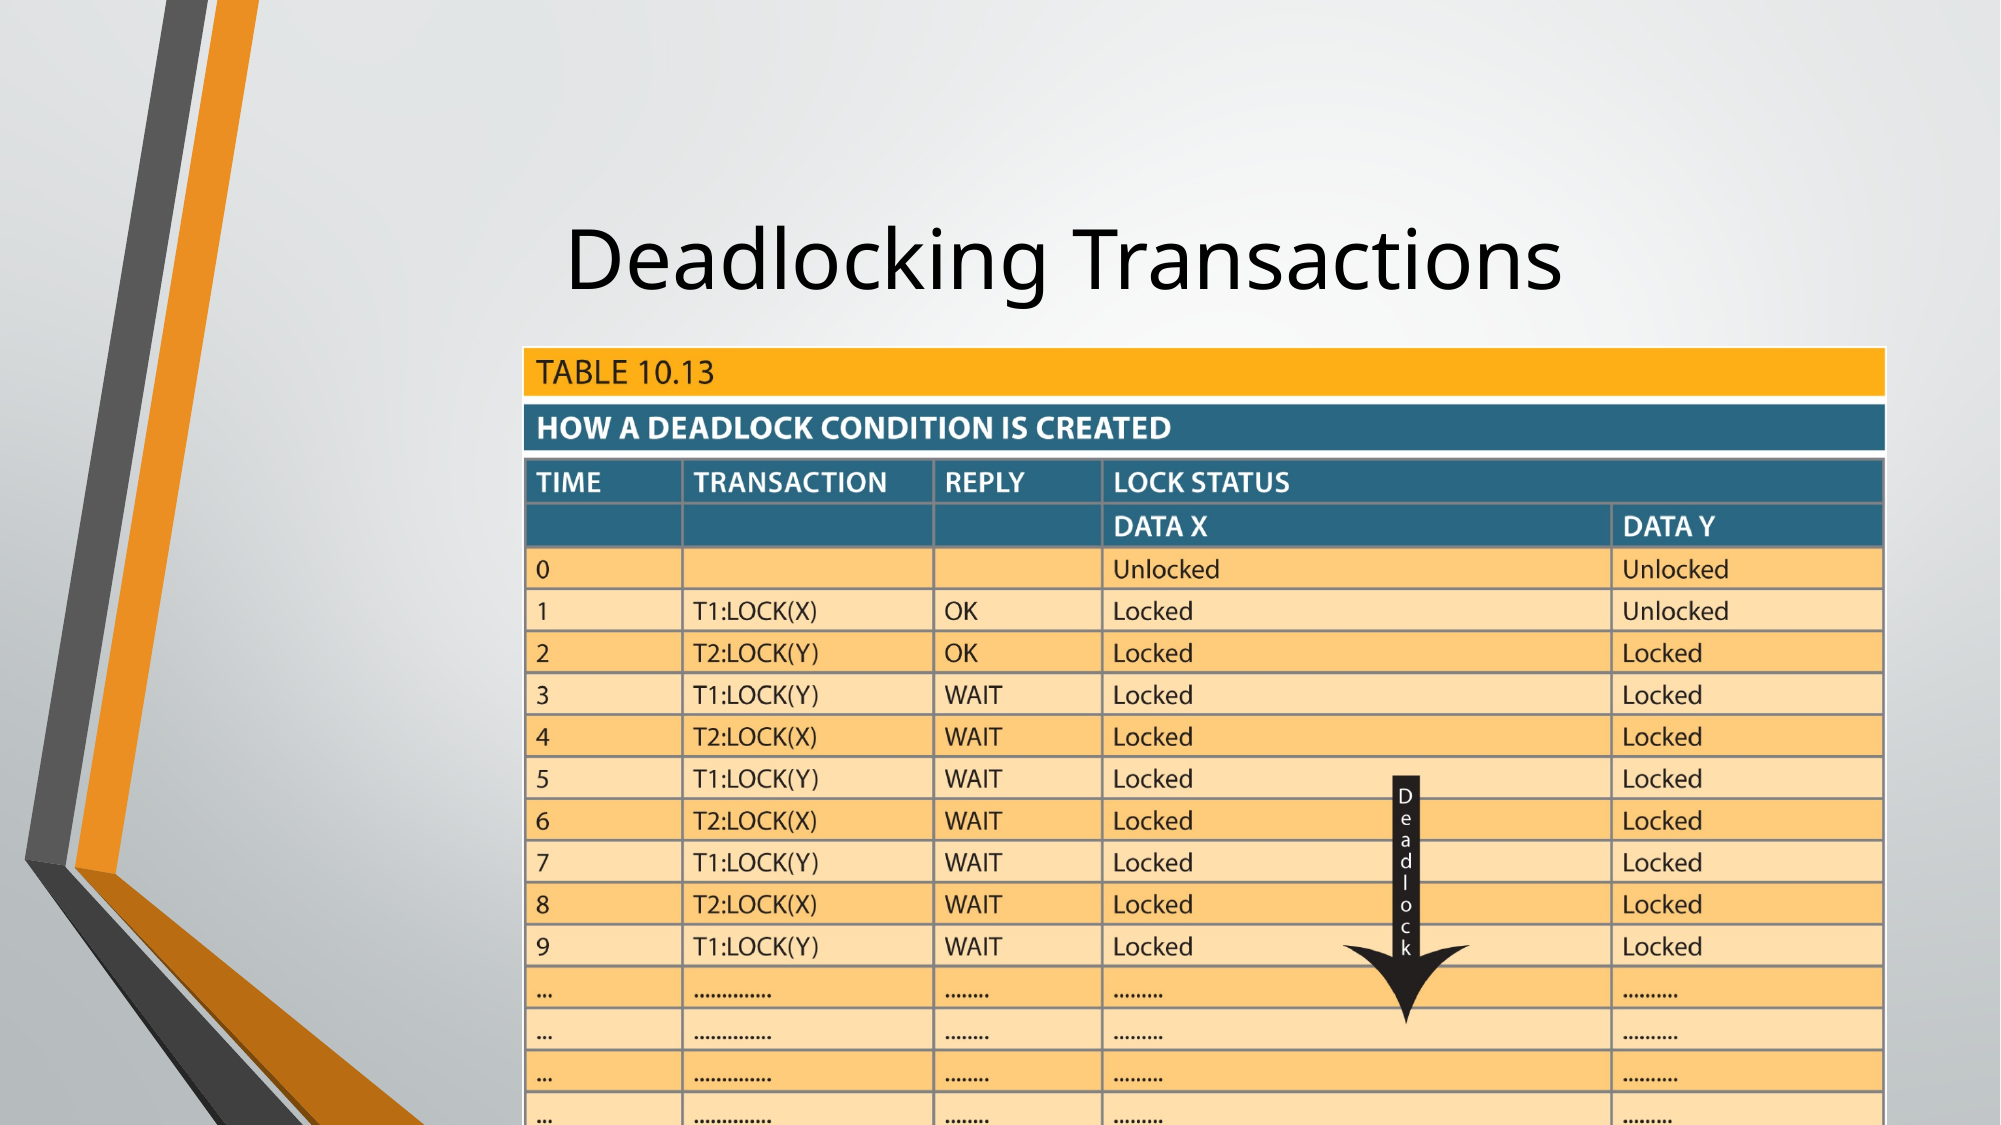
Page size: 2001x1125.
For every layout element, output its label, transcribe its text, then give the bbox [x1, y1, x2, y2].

title Deadlocking Transactions [243, 112, 1887, 400]
picture [522, 346, 1888, 1125]
